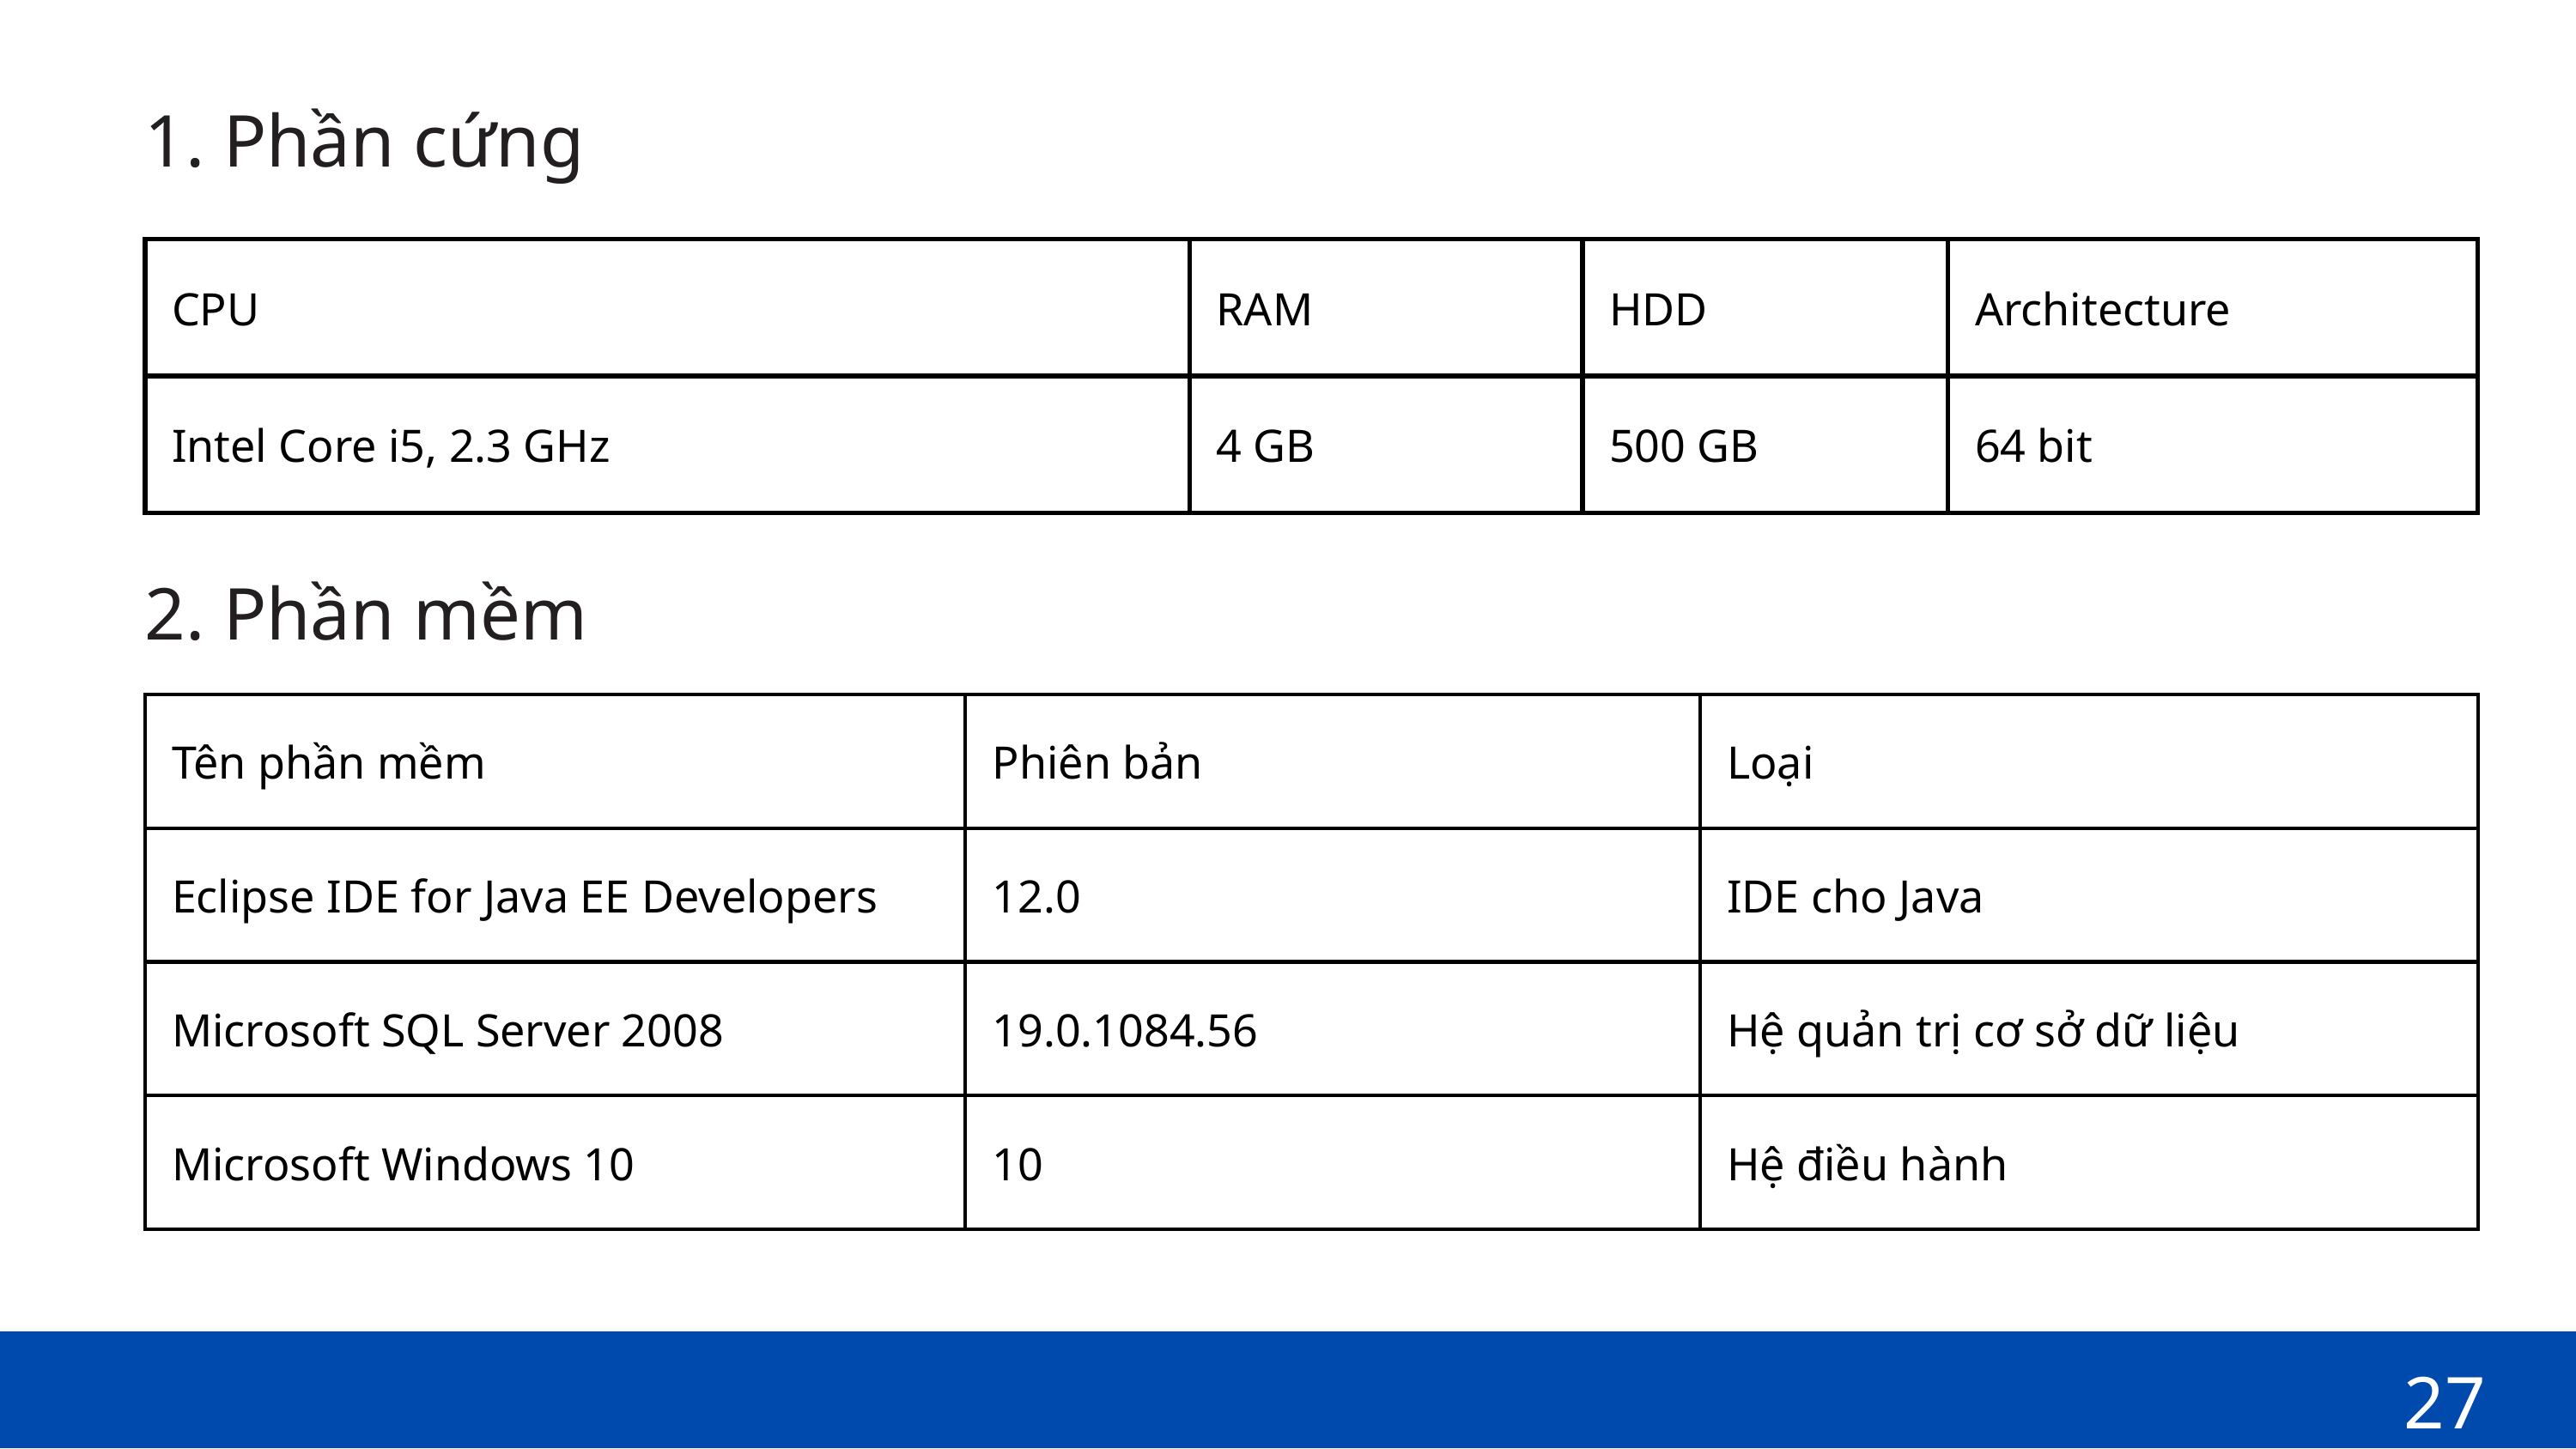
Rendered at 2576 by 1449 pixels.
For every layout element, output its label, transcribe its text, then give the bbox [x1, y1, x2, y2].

table_cell 4 GB [1192, 379, 1580, 511]
table_cell Hệ điều hành [1702, 1097, 2476, 1228]
table_header HDD [1585, 241, 1946, 373]
table_cell Hệ quản trị cơ sở dữ liệu [1702, 964, 2476, 1094]
table_header RAM [1192, 241, 1580, 373]
table_cell IDE cho Java [1702, 830, 2476, 960]
text_box 2. Phần mềm [144, 554, 1042, 655]
table_cell Microsoft Windows 10 [147, 1097, 963, 1228]
text_box 1. Phần cứng [144, 81, 1042, 181]
table_header Phiên bản [967, 696, 1698, 827]
table_cell 19.0.1084.56 [967, 964, 1698, 1094]
table_cell 64 bit [1950, 379, 2476, 511]
table_cell 12.0 [967, 830, 1698, 960]
table_header CPU [148, 241, 1188, 373]
table_cell Eclipse IDE for Java EE Developers [147, 830, 963, 960]
table_cell Intel Core i5, 2.3 GHz [148, 379, 1188, 511]
table_header Tên phần mềm [147, 696, 963, 827]
table_header Architecture [1950, 241, 2476, 373]
table_cell 10 [967, 1097, 1698, 1228]
table_cell Microsoft SQL Server 2008 [147, 964, 963, 1094]
table_header Loại [1702, 696, 2476, 827]
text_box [0, 1331, 2576, 1449]
table_cell 500 GB [1585, 379, 1946, 511]
